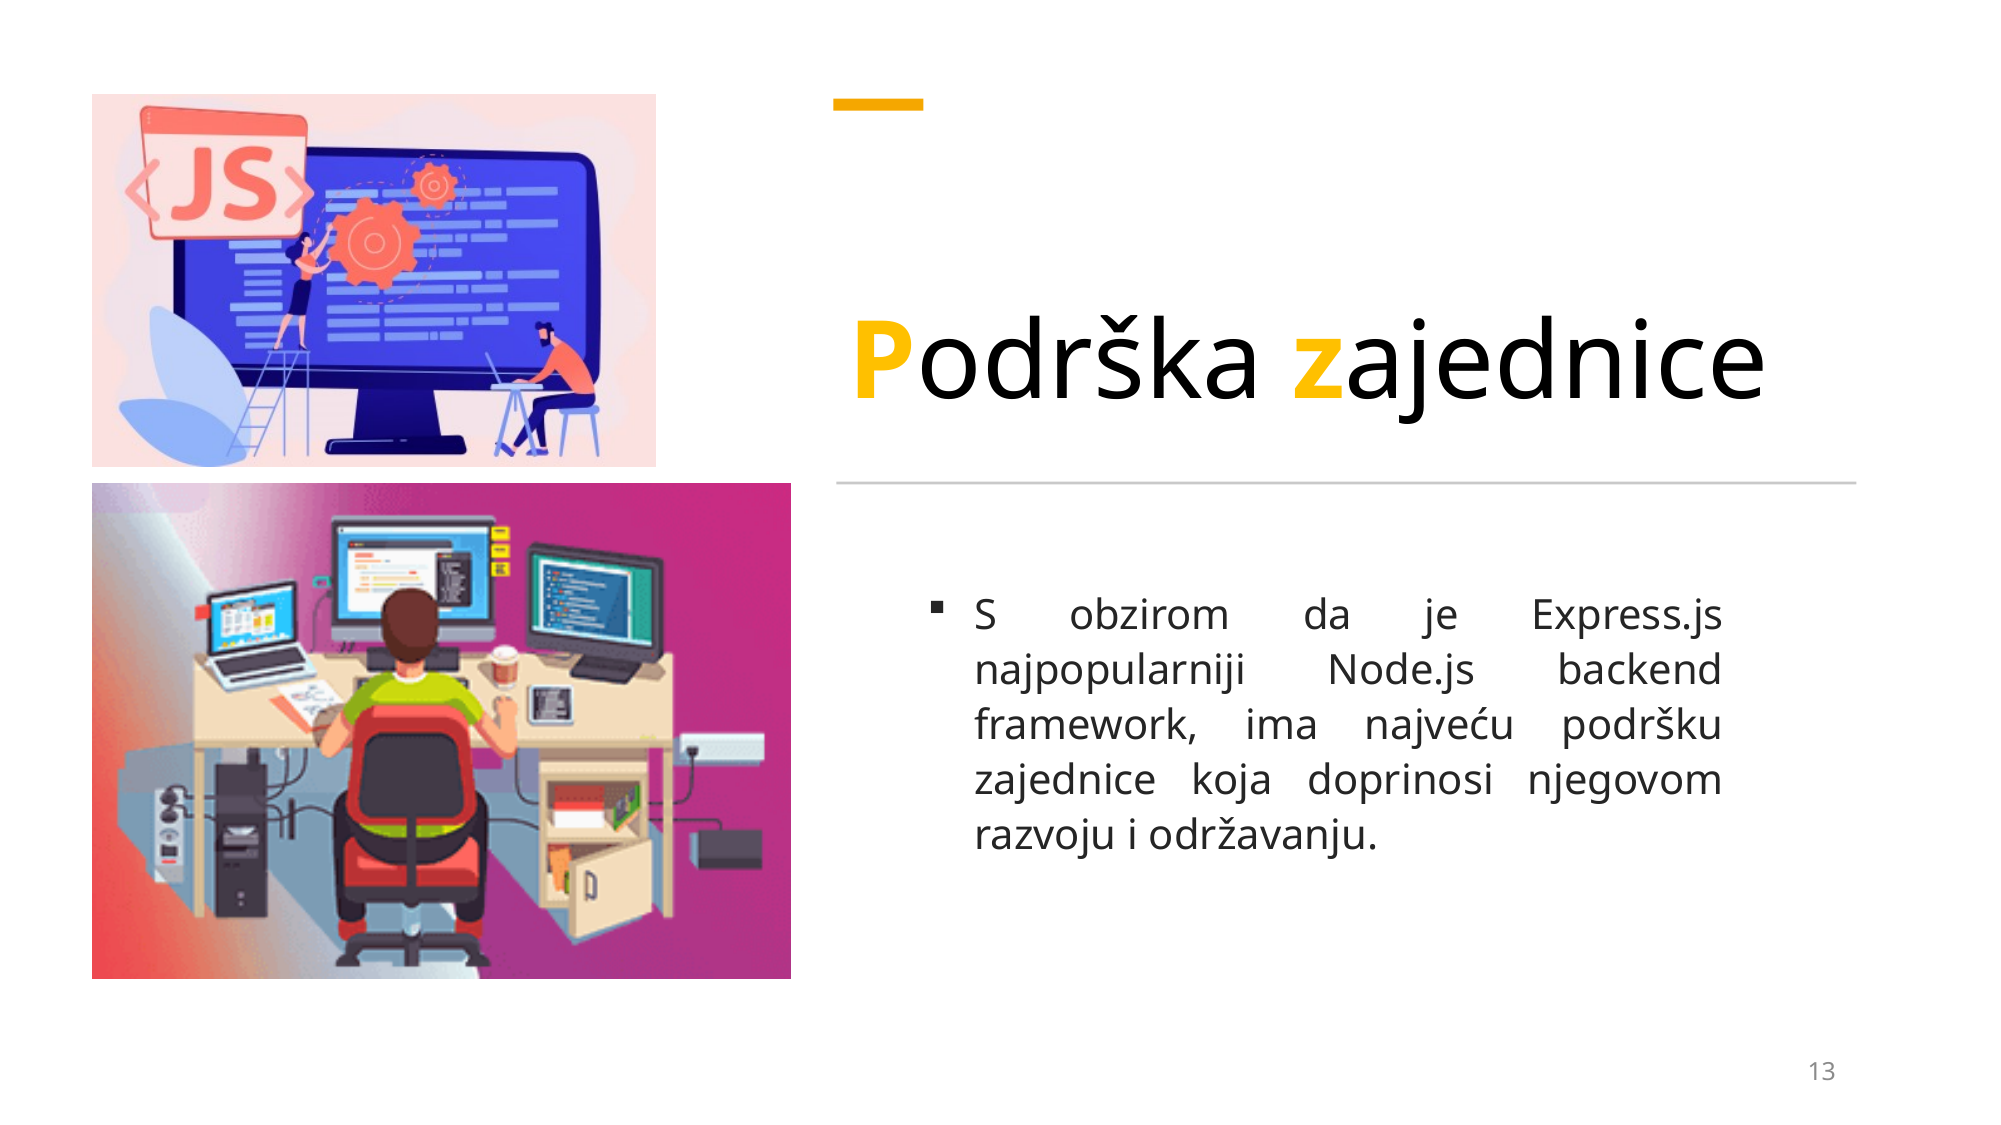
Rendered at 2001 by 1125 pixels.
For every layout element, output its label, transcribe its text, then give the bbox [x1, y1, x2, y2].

title Podrška zajednice [833, 176, 1863, 429]
picture [92, 483, 791, 979]
slide_number 13 [1401, 1042, 1851, 1103]
picture [92, 94, 656, 467]
list S obzirom da je Express.js najpopularniji Node.js backend framework, ima najveću podršku zajednice koja doprinosi njegovom razvoju i održavanju. [912, 574, 1739, 897]
